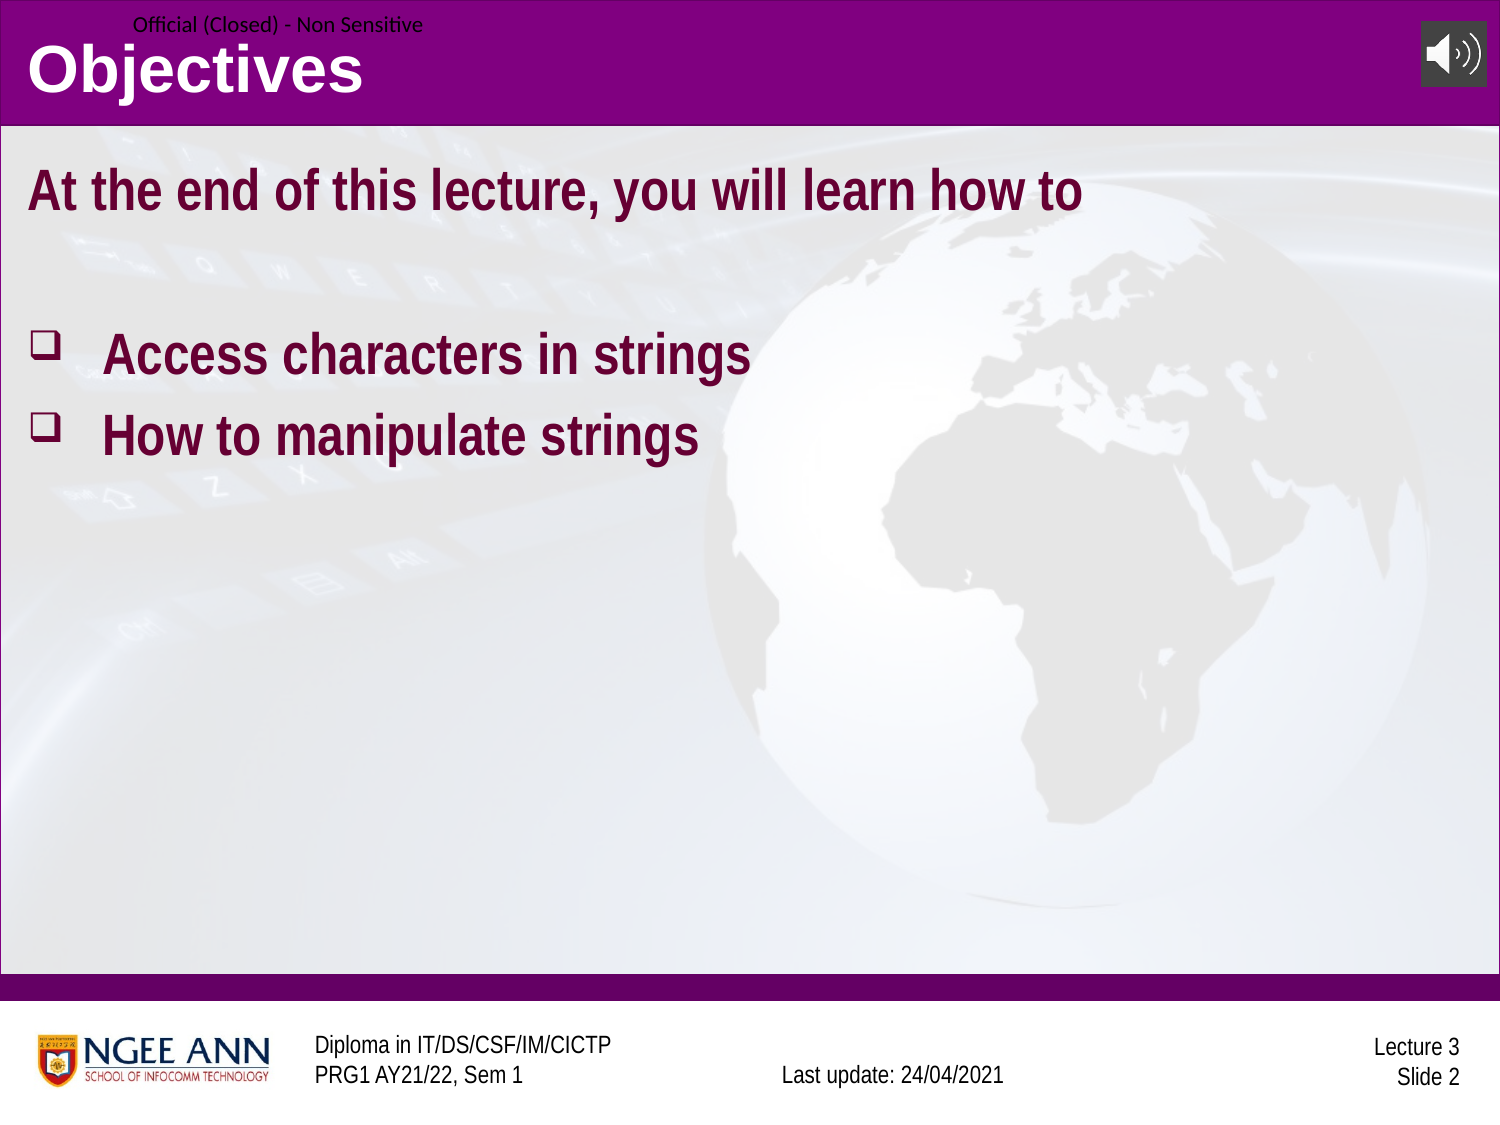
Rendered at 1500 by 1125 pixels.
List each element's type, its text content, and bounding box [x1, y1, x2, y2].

picture [1419, 19, 1488, 88]
title Objectives [12, 19, 1488, 113]
list At the end of this lecture, you will learn how to Access characters in strings How to manipulate strings [12, 144, 1488, 963]
picture [12, 1012, 294, 1109]
